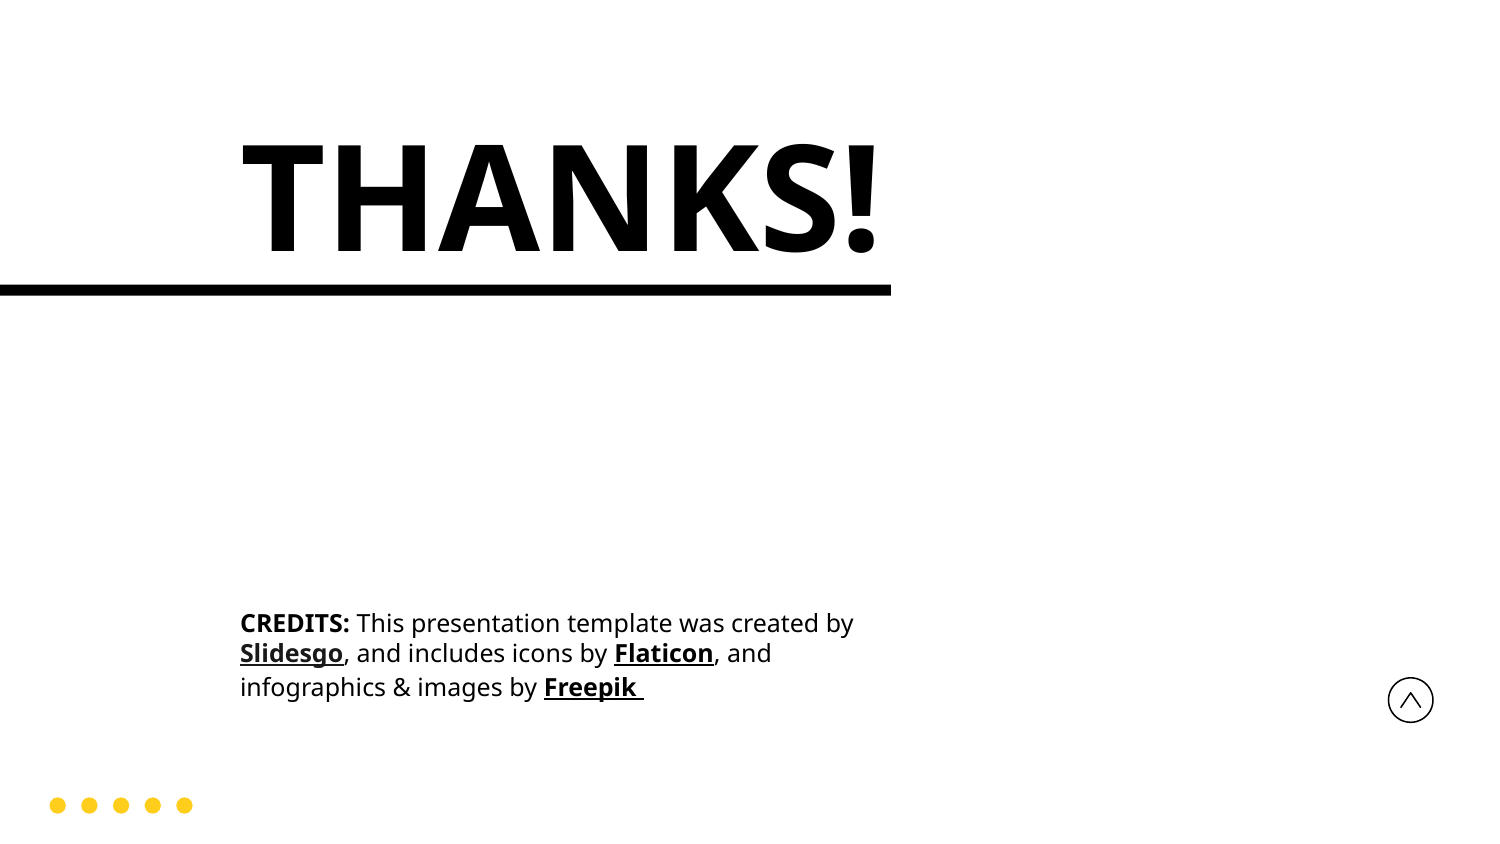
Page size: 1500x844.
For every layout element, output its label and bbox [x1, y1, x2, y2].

text_box [1388, 677, 1433, 723]
title [225, 88, 930, 263]
text_box [0, 284, 891, 296]
